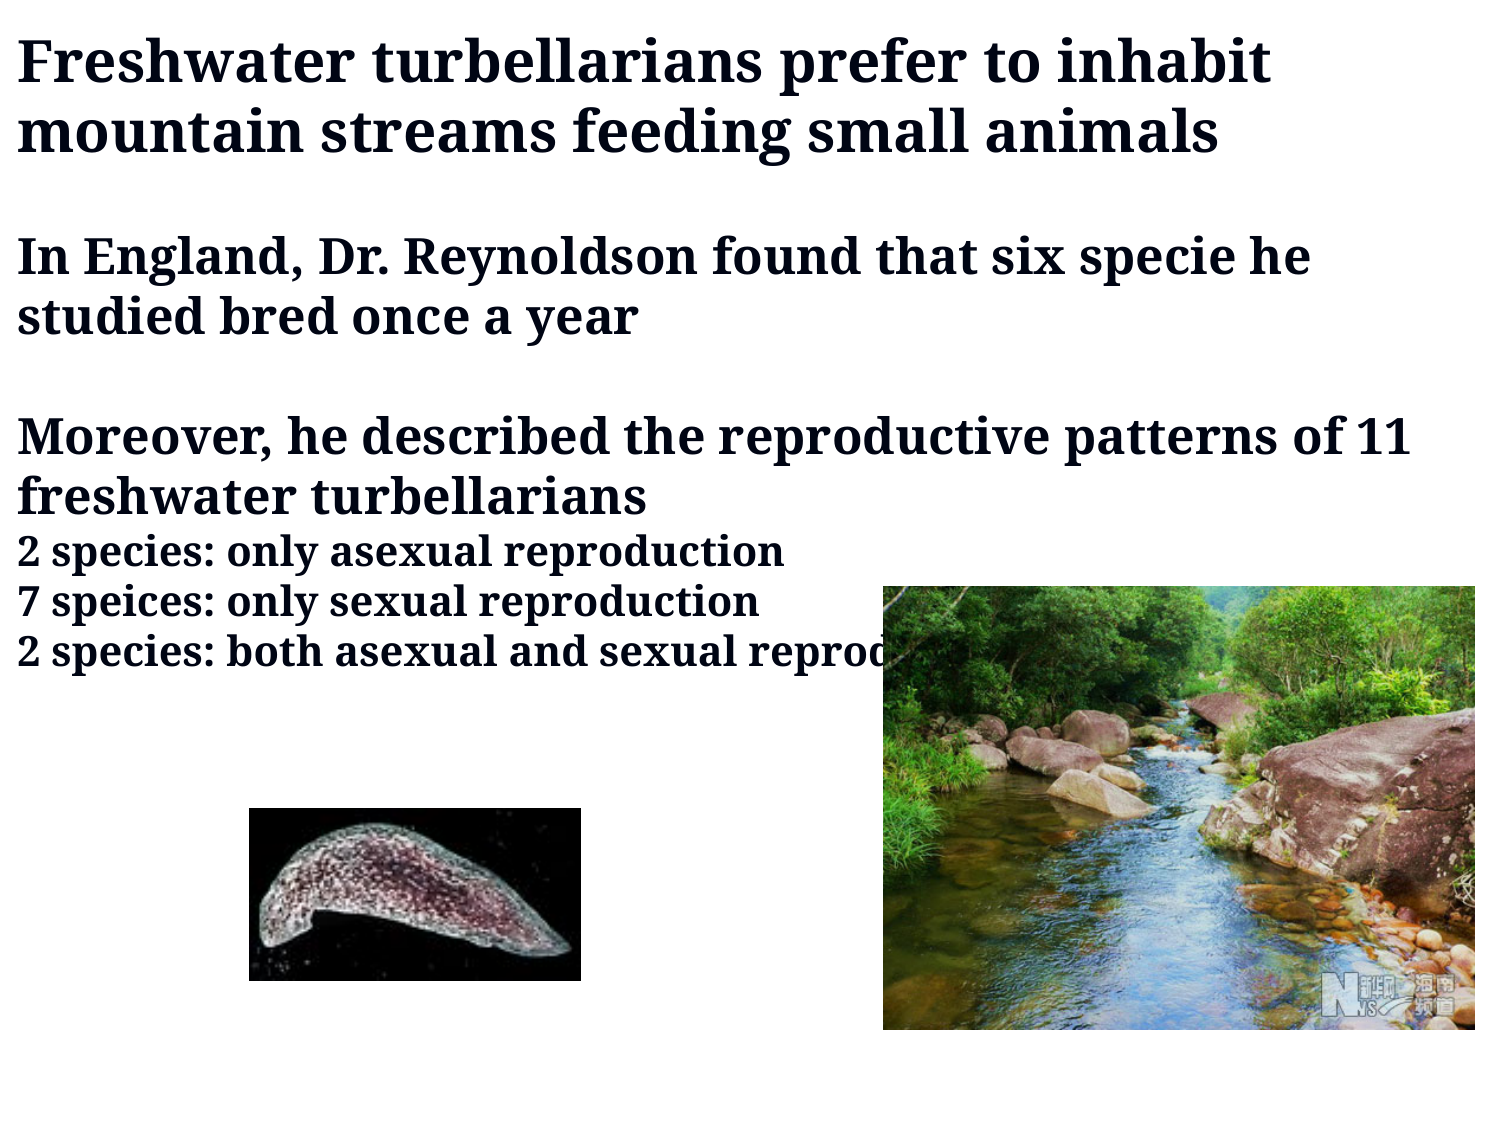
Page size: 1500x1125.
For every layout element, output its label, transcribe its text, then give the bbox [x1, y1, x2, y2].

picture [883, 586, 1475, 1031]
title Freshwater turbellarians prefer to inhabit mountain streams feeding small animals In England, Dr. Reynoldson found that six specie he studied bred once a year Moreover, he described the reproductive patterns of 11 freshwater turbellarians 2 species: only asexual reproduction 7 speices: only sexual reproduction 2 species: both asexual and sexual reproduction [2, 16, 1500, 693]
picture [249, 808, 581, 981]
